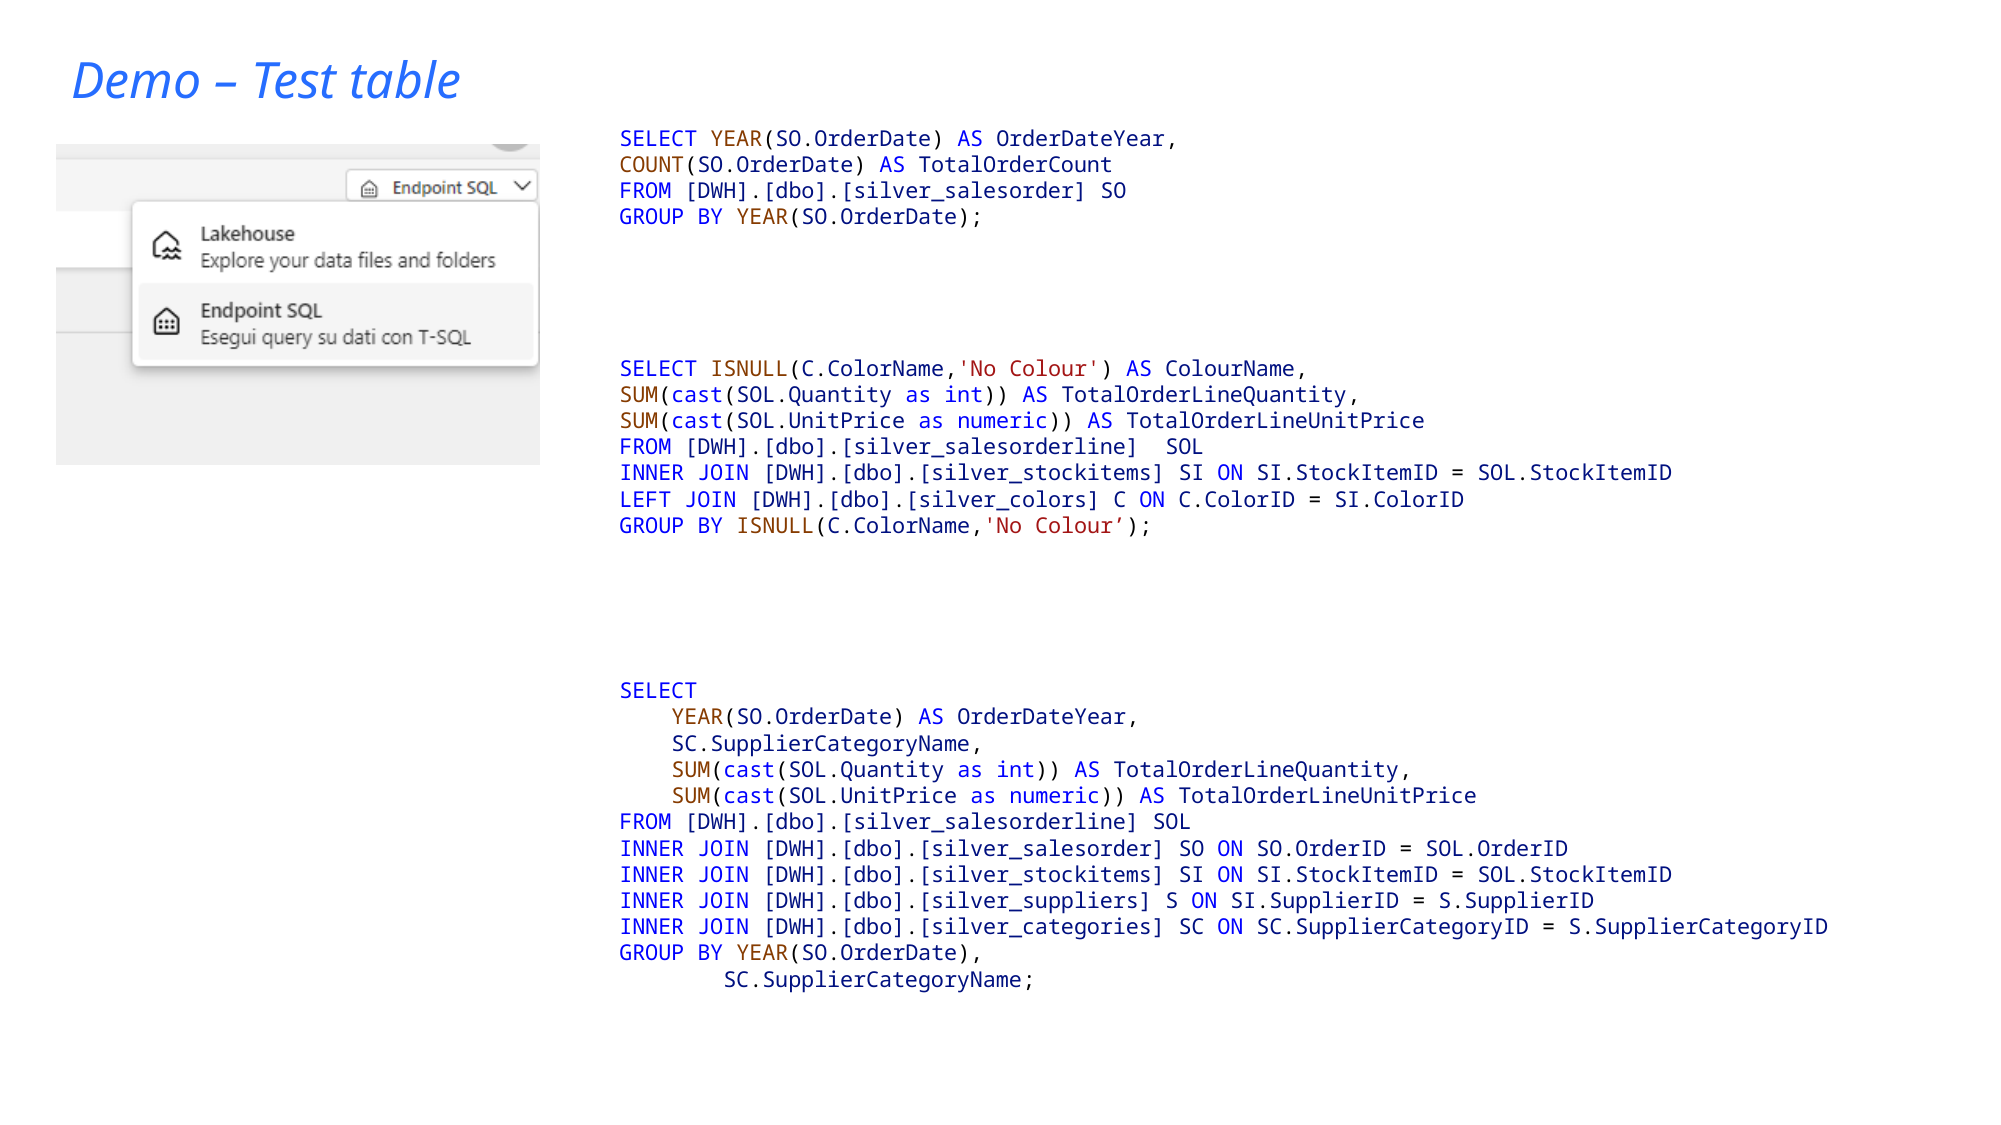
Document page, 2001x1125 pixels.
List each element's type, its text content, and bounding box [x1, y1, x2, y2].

text_box Demo – Test table [56, 41, 1636, 117]
picture [56, 144, 540, 465]
text_box SELECT YEAR(SO.OrderDate) AS OrderDateYear, COUNT(SO.OrderDate) AS TotalOrderCount FROM [DWH].[dbo].[silver_salesorder] SO GROUP BY YEAR(SO.OrderDate); SELECT ISNULL(C.ColorName,'No Colour') AS ColourName, SUM(cast(SOL.Quantity as int)) AS TotalOrderLineQuantity, SUM(cast(SOL.UnitPrice as numeric)) AS TotalOrderLineUnitPrice FROM [DWH].[dbo].[silver_salesorderline] SOL INNER JOIN [DWH].[dbo].[silver_stockitems] SI ON SI.StockItemID = SOL.StockItemID LEFT JOIN [DWH].[dbo].[silver_colors] C ON C.ColorID = SI.ColorID GROUP BY ISNULL(C.ColorName,'No Colour’); SELECT YEAR(SO.OrderDate) AS OrderDateYear, SC.SupplierCategoryName, SUM(cast(SOL.Quantity as int)) AS TotalOrderLineQuantity, SUM(cast(SOL.UnitPrice as numeric)) AS TotalOrderLineUnitPrice FROM [DWH].[dbo].[silver_salesorderline] SOL INNER JOIN [DWH].[dbo].[silver_salesorder] SO ON SO.OrderID = SOL.OrderID INNER JOIN [DWH].[dbo].[silver_stockitems] SI ON SI.StockItemID = SOL.StockItemID INNER JOIN [DWH].[dbo].[silver_suppliers] S ON SI.SupplierID = S.SupplierID INNER JOIN [DWH].[dbo].[silver_categories] SC ON SC.SupplierCategoryID = S.SupplierCategoryID GROUP BY YEAR(SO.OrderDate), SC.SupplierCategoryName; [604, 116, 1977, 1125]
